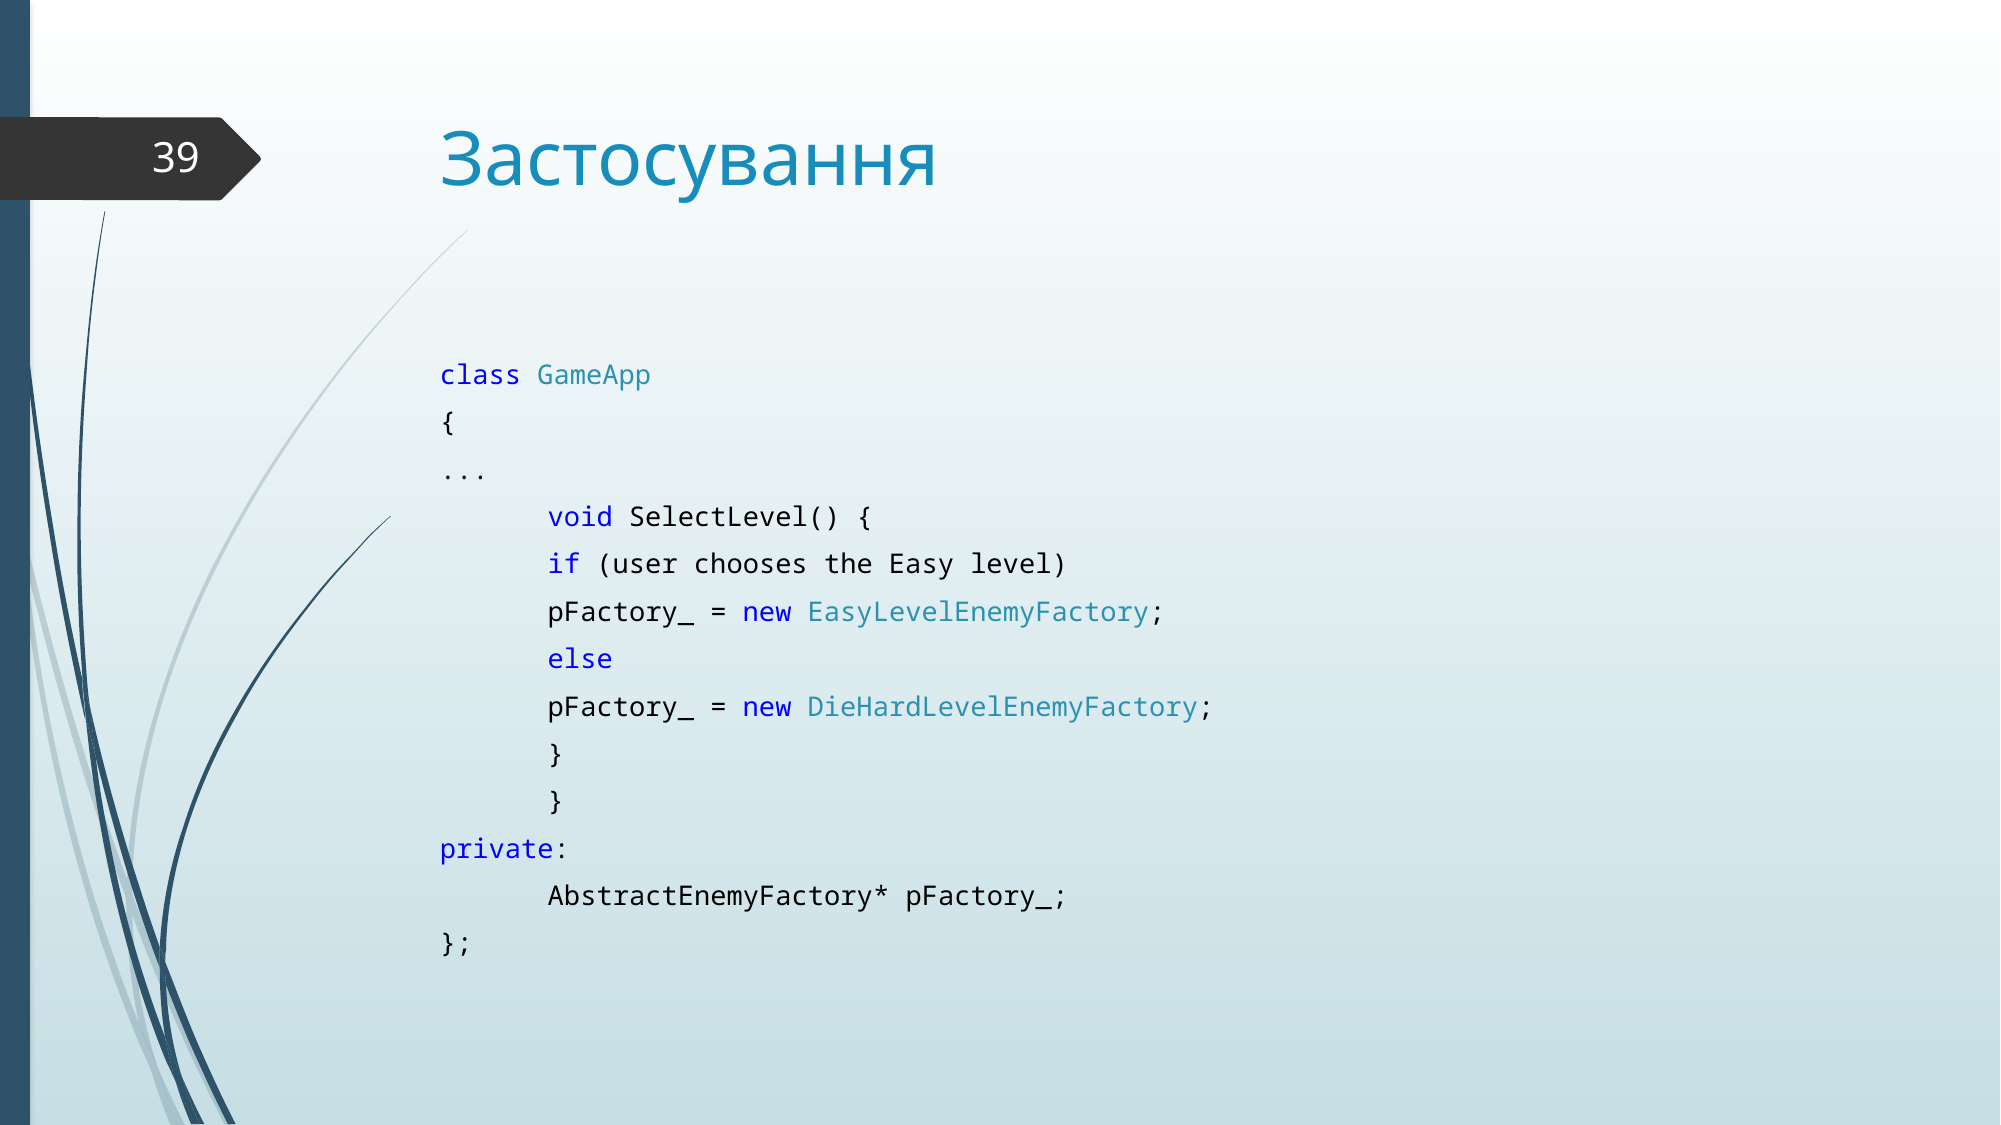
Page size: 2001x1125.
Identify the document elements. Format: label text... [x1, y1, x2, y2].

list class GameApp { ... void SelectLevel() { if (user chooses the Easy level) pFactory_ = new EasyLevelEnemyFactory; else pFactory_ = new DieHardLevelEnemyFactory; } } private: AbstractEnemyFactory* pFactory_; }; [424, 350, 1888, 970]
title Застосування [425, 102, 1888, 313]
slide_number 39 [87, 129, 216, 190]
